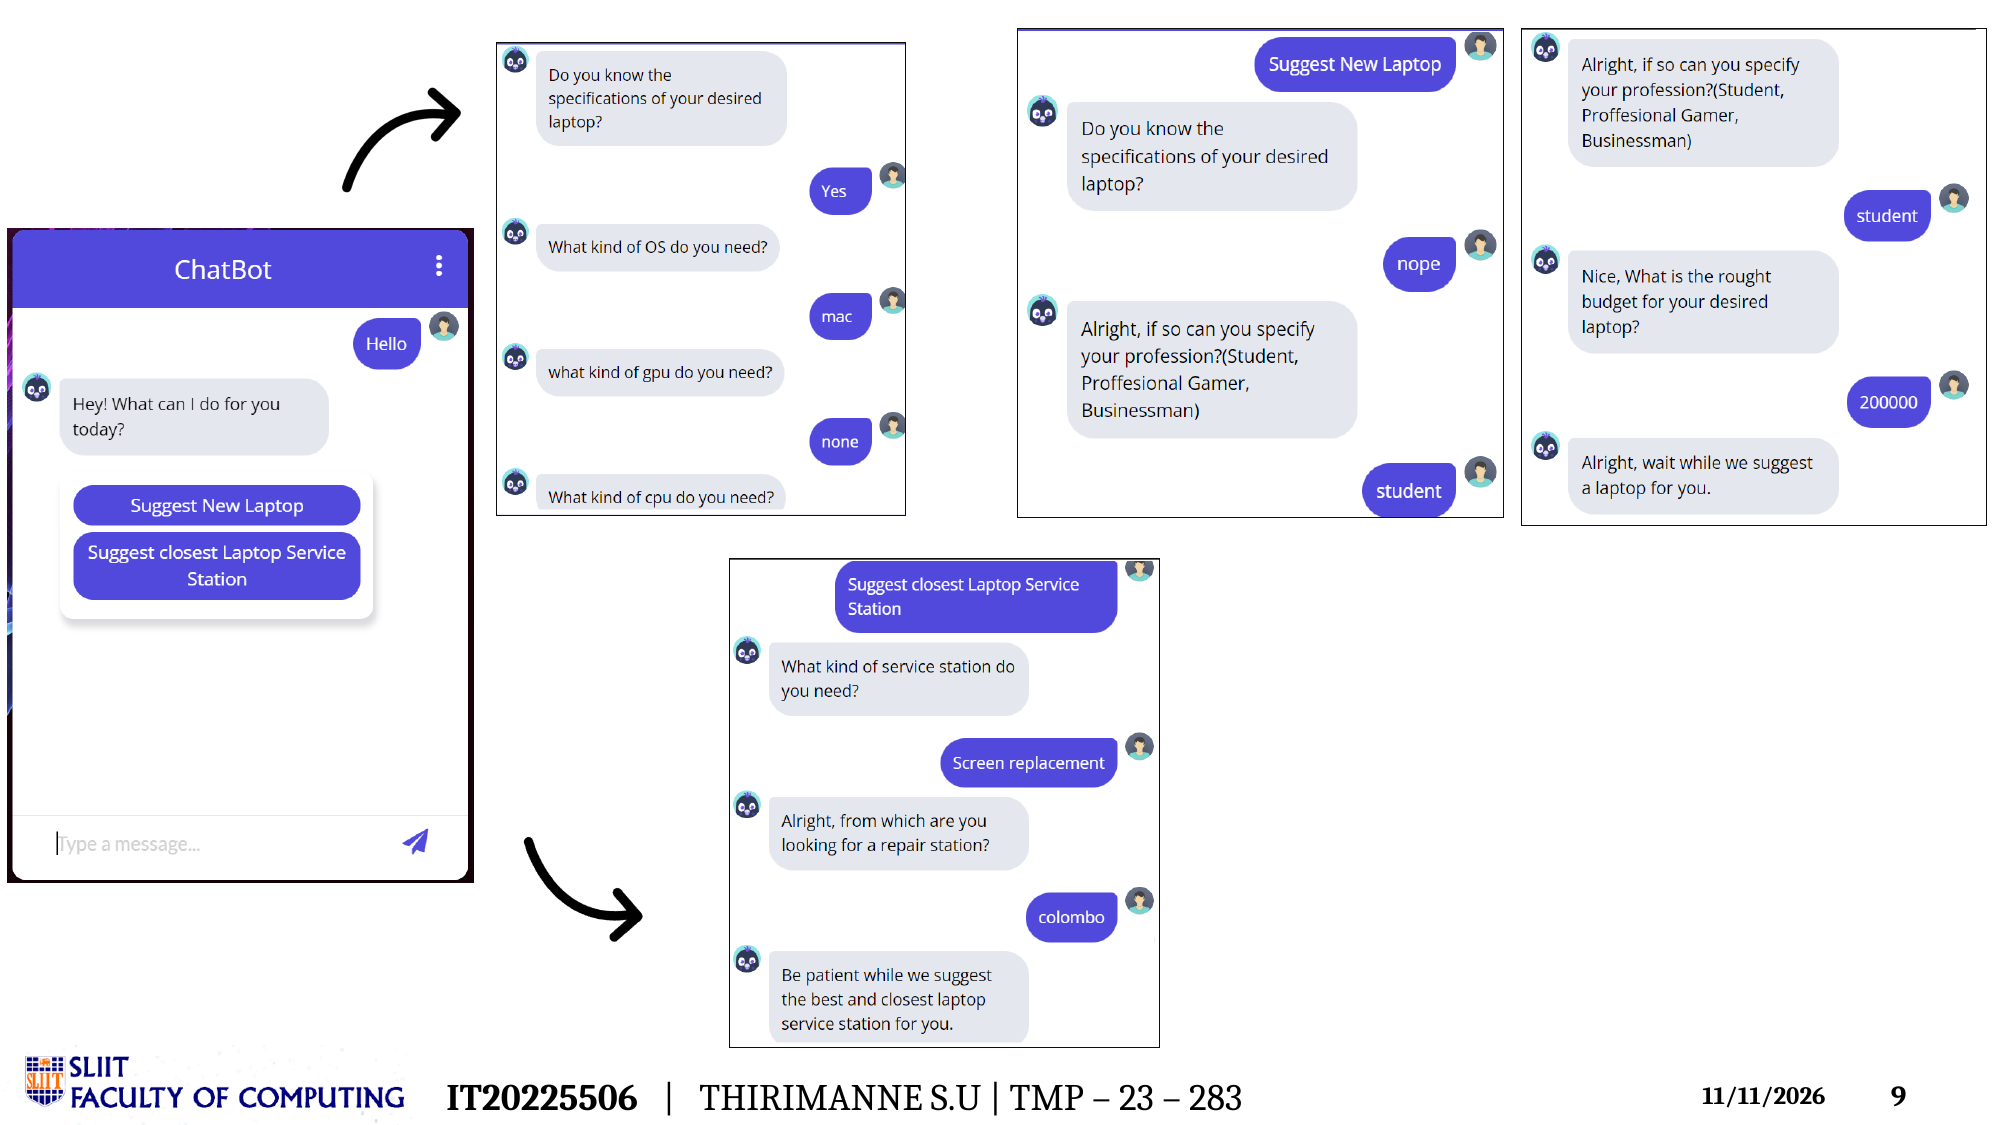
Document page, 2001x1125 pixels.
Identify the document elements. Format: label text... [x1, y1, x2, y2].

picture [729, 558, 1160, 1048]
picture [1521, 28, 1988, 526]
text_box IT20225506 | THIRIMANNE S.U | TMP – 23 – 283 [430, 1063, 1552, 1125]
picture [0, 1045, 413, 1125]
picture [1017, 28, 1504, 519]
picture [7, 42, 906, 988]
